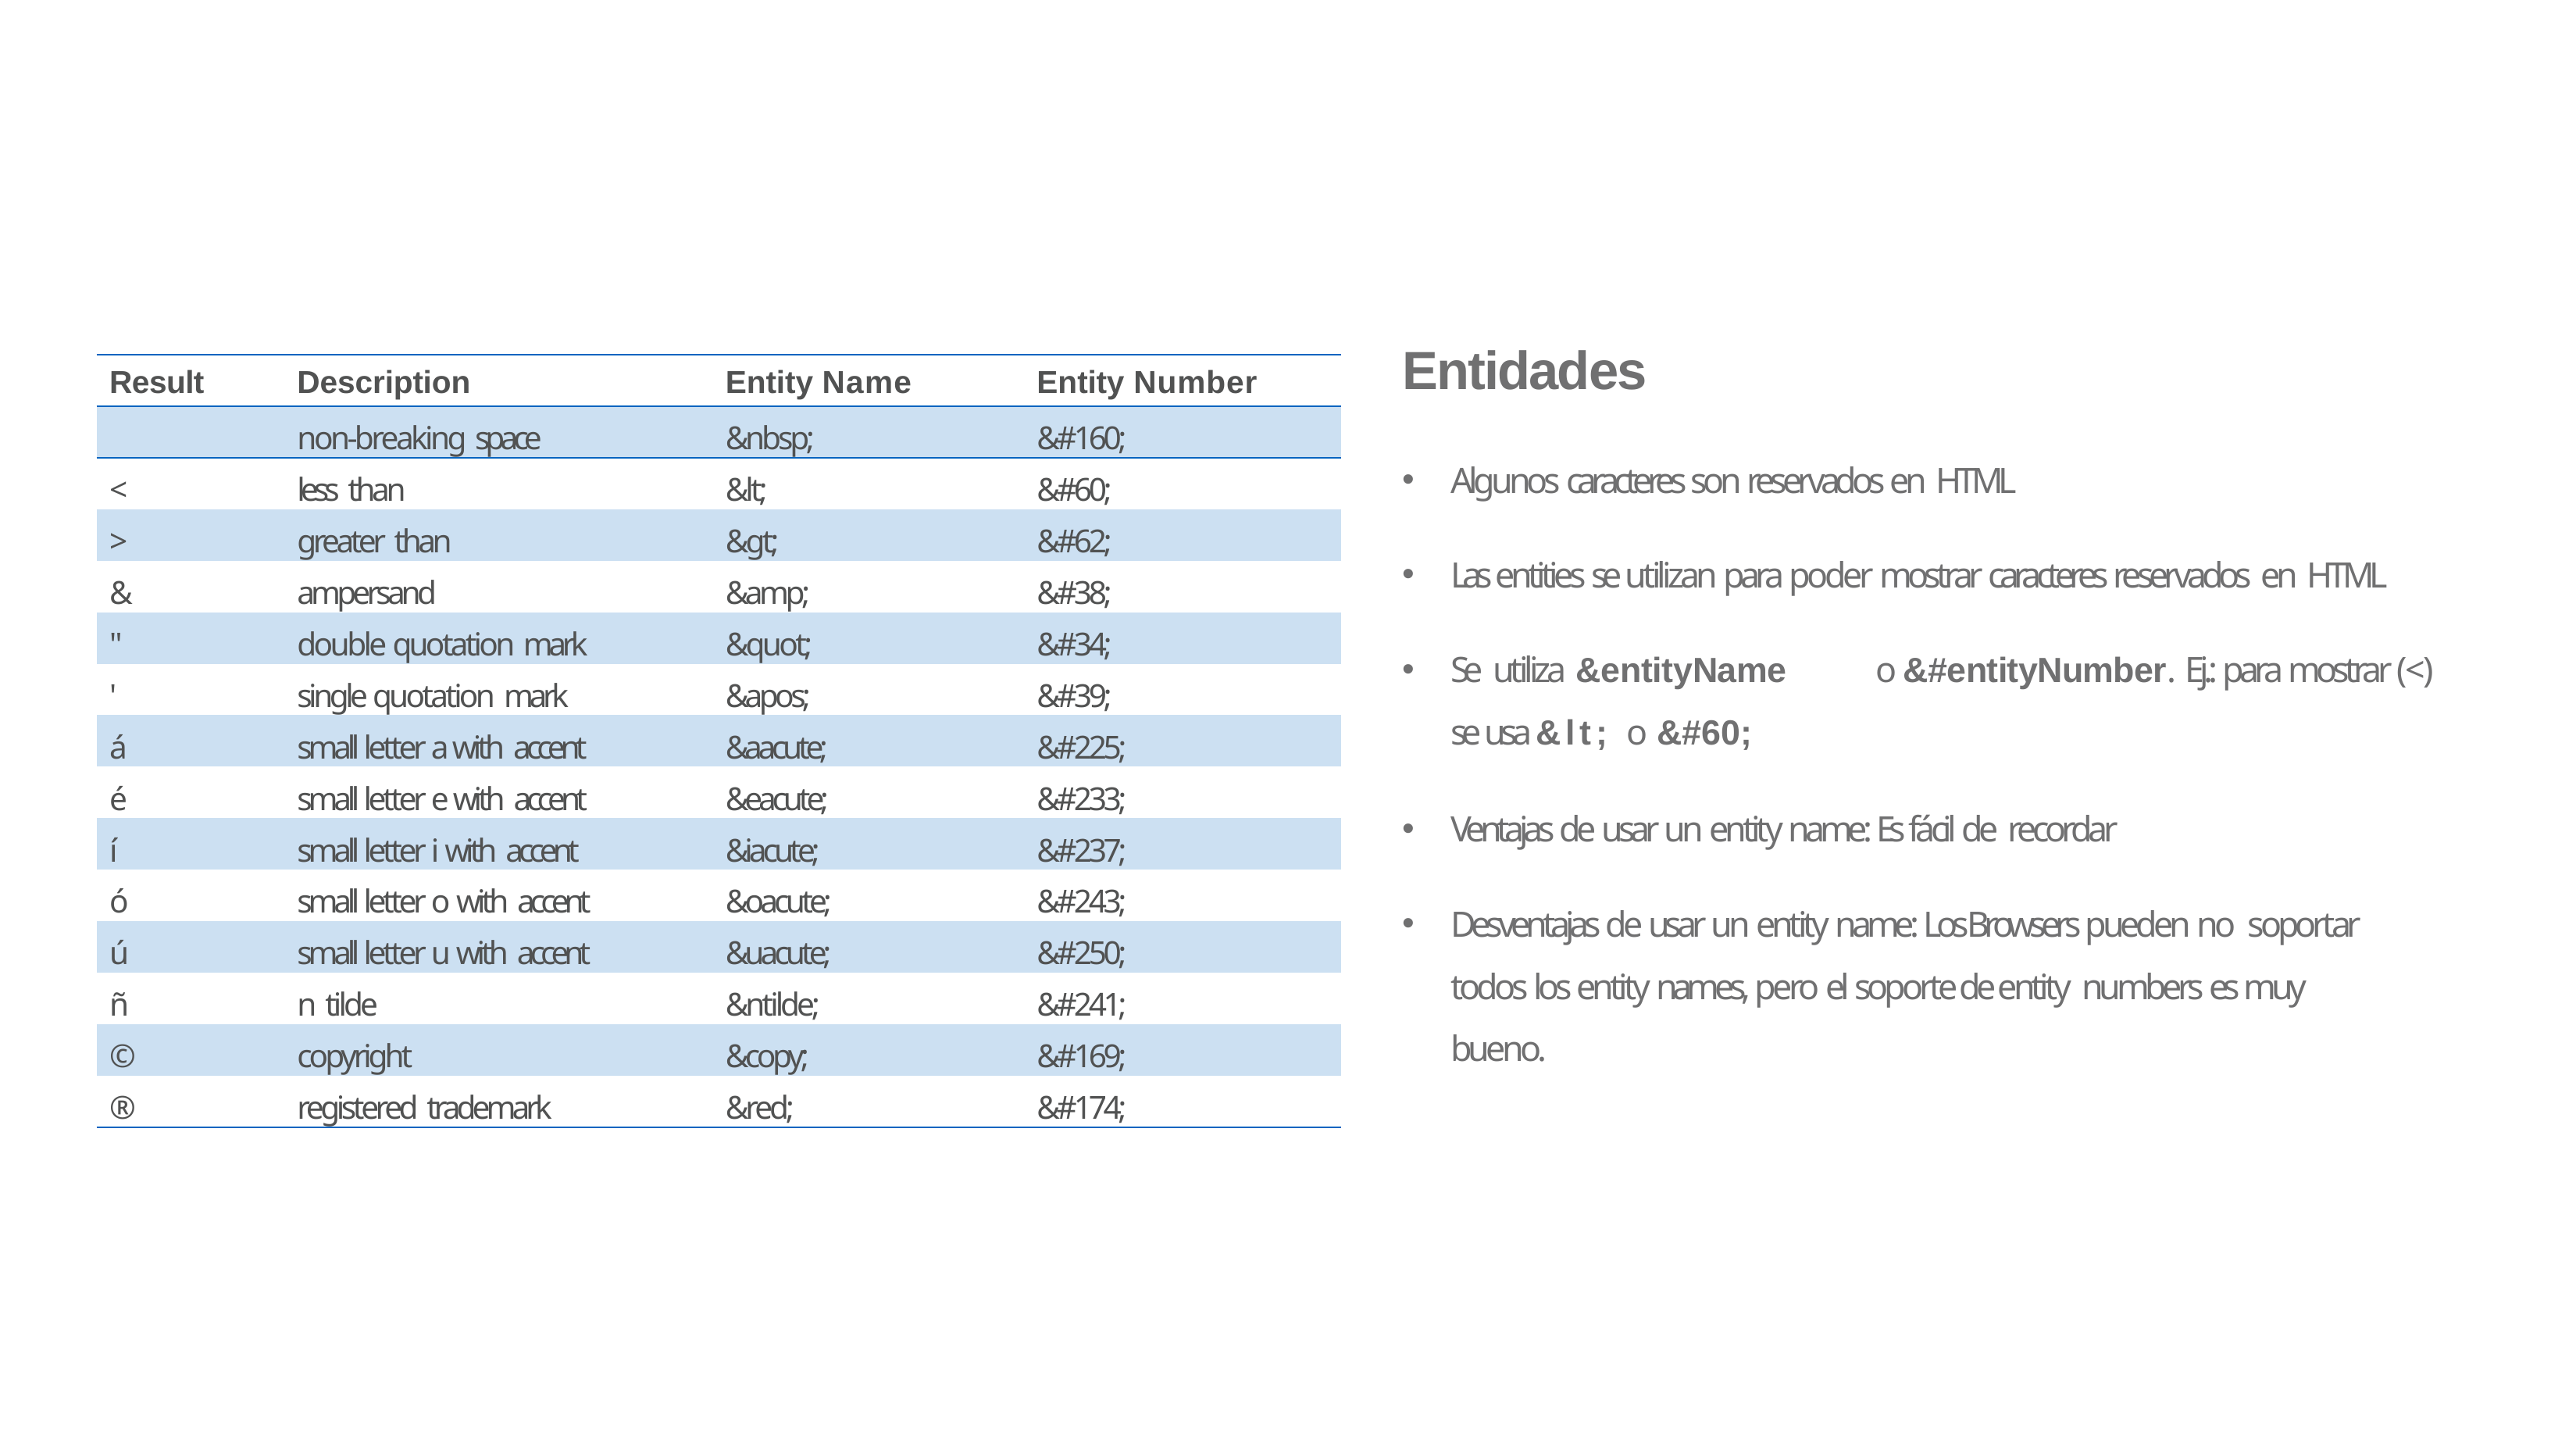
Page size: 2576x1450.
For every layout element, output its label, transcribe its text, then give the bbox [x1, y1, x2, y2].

table_cell &#174; [975, 1076, 1341, 1127]
table_cell &#60; [975, 459, 1341, 509]
table_cell &#250; [975, 921, 1341, 973]
title Entidades [1400, 334, 1649, 456]
table_cell &#237; [975, 818, 1341, 870]
table_cell less than [250, 459, 689, 509]
table_cell small letter o with accent [250, 870, 689, 921]
table_cell small letter e with accent [250, 766, 689, 818]
table_cell &amp; [689, 561, 975, 612]
table_cell &#169; [975, 1024, 1341, 1076]
table_cell &oacute; [689, 870, 975, 921]
table_header Entity Number [975, 355, 1341, 405]
table_cell &#34; [975, 612, 1341, 664]
table_header Description [250, 355, 689, 405]
table_cell ó [97, 870, 250, 921]
table_cell &#233; [975, 766, 1341, 818]
table_cell á [97, 715, 250, 766]
table_cell ' [97, 664, 250, 715]
table_cell &quot; [689, 612, 975, 664]
table_header Result [97, 355, 250, 405]
table_cell &copy; [689, 1024, 975, 1076]
table_cell é [97, 766, 250, 818]
table_cell ñ [97, 973, 250, 1024]
table_cell &iacute; [689, 818, 975, 870]
table_cell &red; [689, 1076, 975, 1127]
table_cell > [97, 509, 250, 561]
table_cell small letter i with accent [250, 818, 689, 870]
table_cell &#160; [975, 407, 1341, 457]
table_cell [97, 407, 250, 457]
table_cell &apos; [689, 664, 975, 715]
table_cell small letter a with accent [250, 715, 689, 766]
table_cell &aacute; [689, 715, 975, 766]
table_cell &gt; [689, 509, 975, 561]
table_cell single quotation mark [250, 664, 689, 715]
table_cell non-breaking space [250, 407, 689, 457]
table_cell &uacute; [689, 921, 975, 973]
table_cell &#38; [975, 561, 1341, 612]
table_cell © [97, 1024, 250, 1076]
table_cell &nbsp; [689, 407, 975, 457]
text_box Algunos caracteres son reservados en HTML Las entities se utilizan para poder mostrar caracteres reservados en HTML Se utiliza &entityName o &#entityNumber. Ej.: para mostrar (<) se usa &lt; o &#60; Ventajas de usar un entity name: Es fácil de recordar Desventajas de usar un entity name: Los Browsers pueden no soportar todos los entity names, pero el soporte de entity numbers es muy bueno. [1400, 456, 2445, 1069]
table_cell &lt; [689, 459, 975, 509]
table_cell ú [97, 921, 250, 973]
table_cell greater than [250, 509, 689, 561]
table_cell &#241; [975, 973, 1341, 1024]
table_cell < [97, 459, 250, 509]
table_cell &ntilde; [689, 973, 975, 1024]
table_cell registered trademark [250, 1076, 689, 1127]
table_cell &#225; [975, 715, 1341, 766]
table_header Entity Name [689, 355, 975, 405]
table_cell ® [97, 1076, 250, 1127]
table_cell &#243; [975, 870, 1341, 921]
table_cell double quotation mark [250, 612, 689, 664]
table_cell small letter u with accent [250, 921, 689, 973]
table_cell &eacute; [689, 766, 975, 818]
table_cell copyright [250, 1024, 689, 1076]
table_cell í [97, 818, 250, 870]
table_cell & [97, 561, 250, 612]
table_cell &#39; [975, 664, 1341, 715]
table_cell n tilde [250, 973, 689, 1024]
table_cell &#62; [975, 509, 1341, 561]
table_cell ampersand [250, 561, 689, 612]
table_cell " [97, 612, 250, 664]
